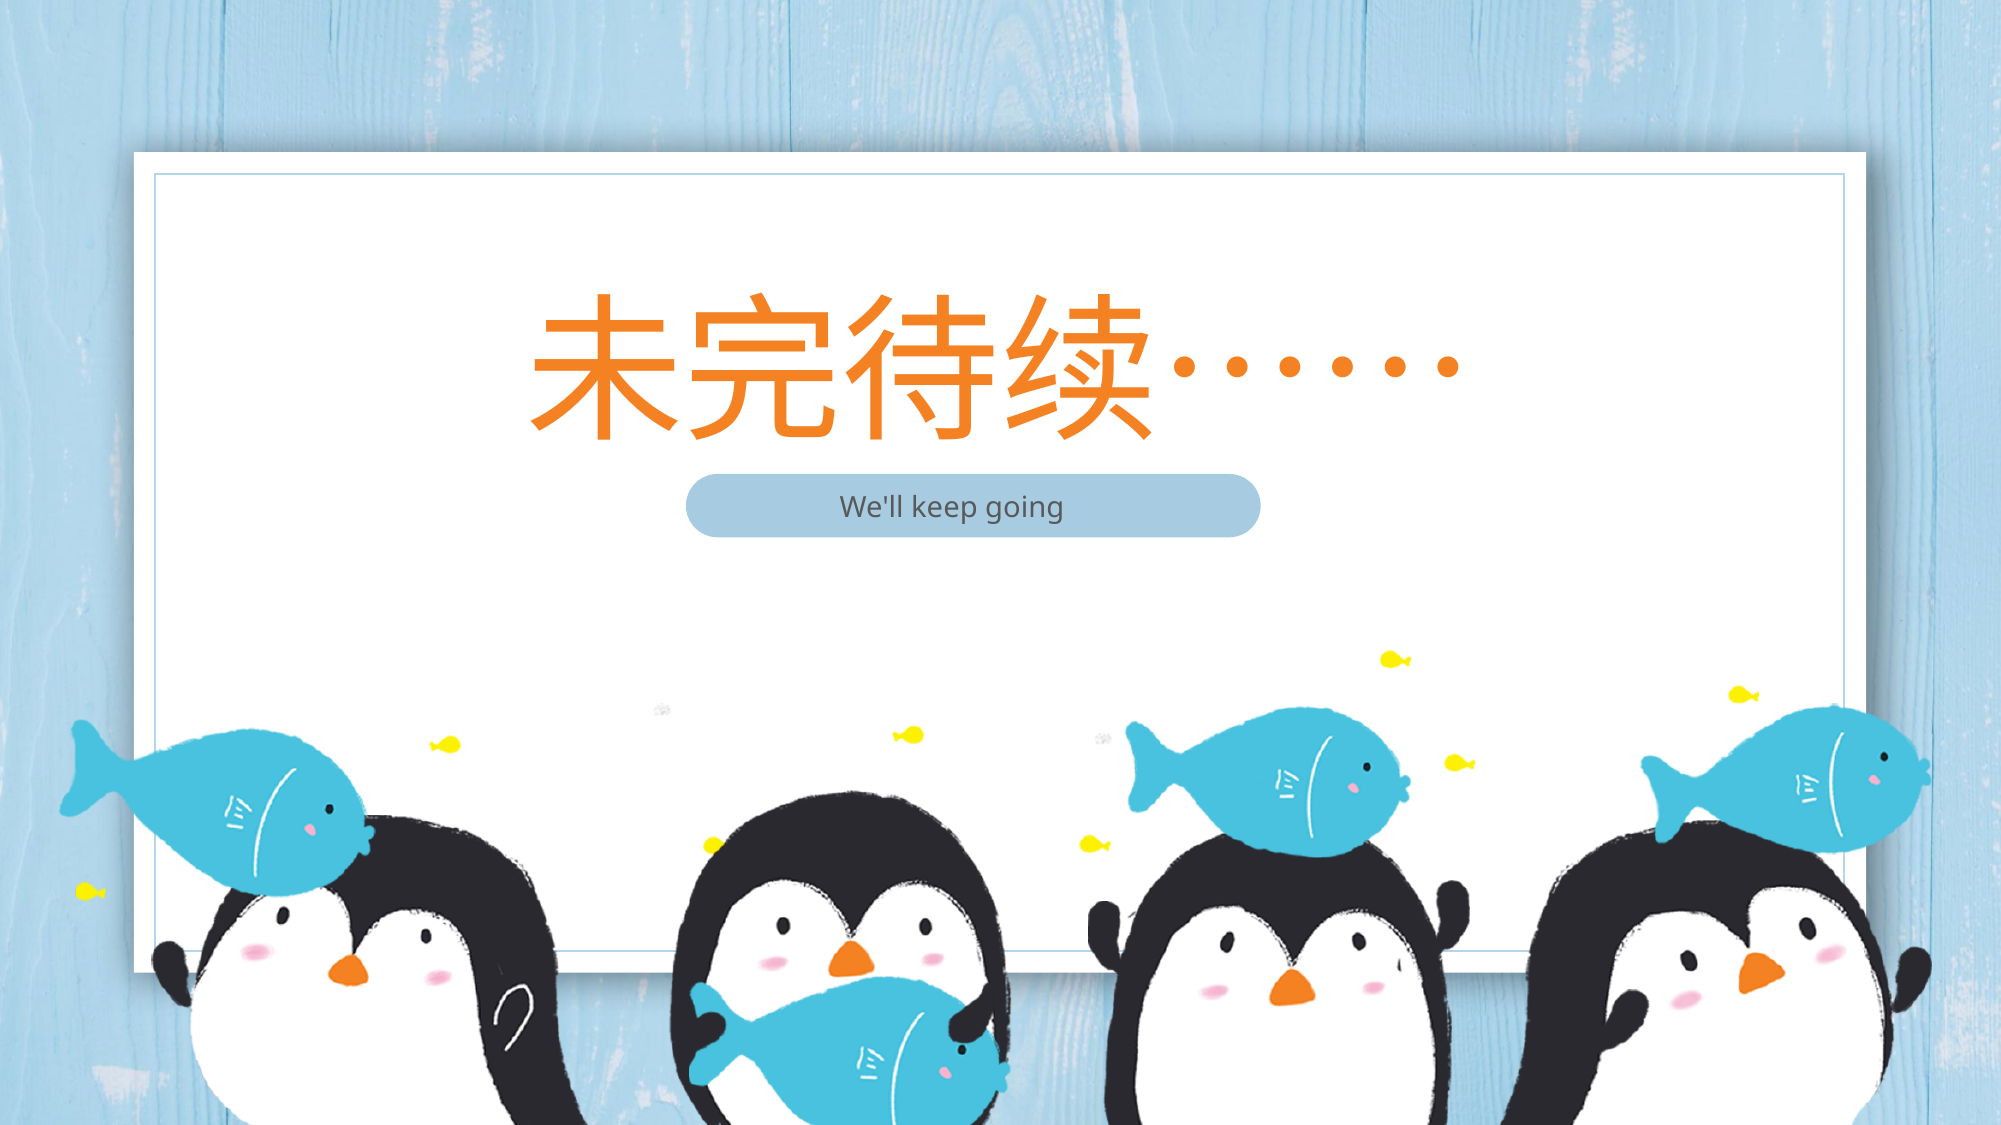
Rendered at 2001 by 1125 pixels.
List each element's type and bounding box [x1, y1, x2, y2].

picture [58, 616, 1942, 1125]
text_box [0, 0, 2000, 1125]
